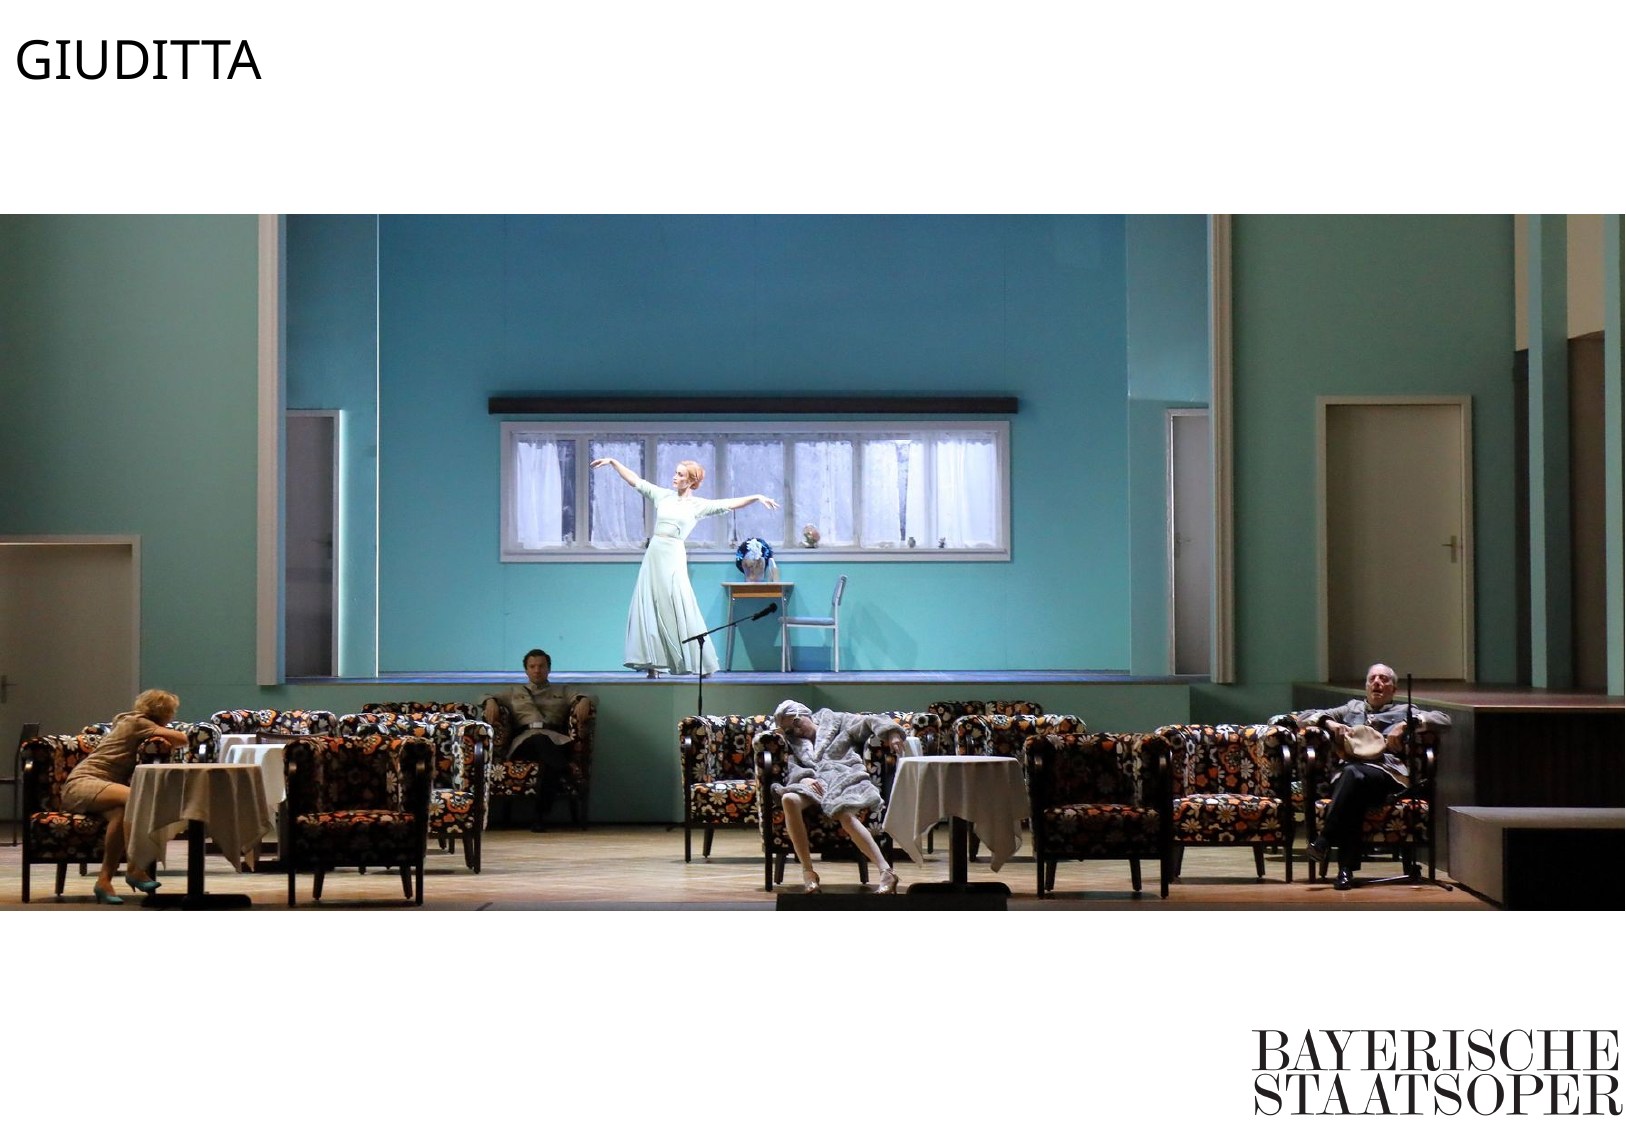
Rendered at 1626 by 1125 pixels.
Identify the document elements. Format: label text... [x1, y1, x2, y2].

text_box GIUDITTA [0, 17, 813, 98]
picture [0, 214, 1625, 911]
picture [1249, 1026, 1625, 1118]
